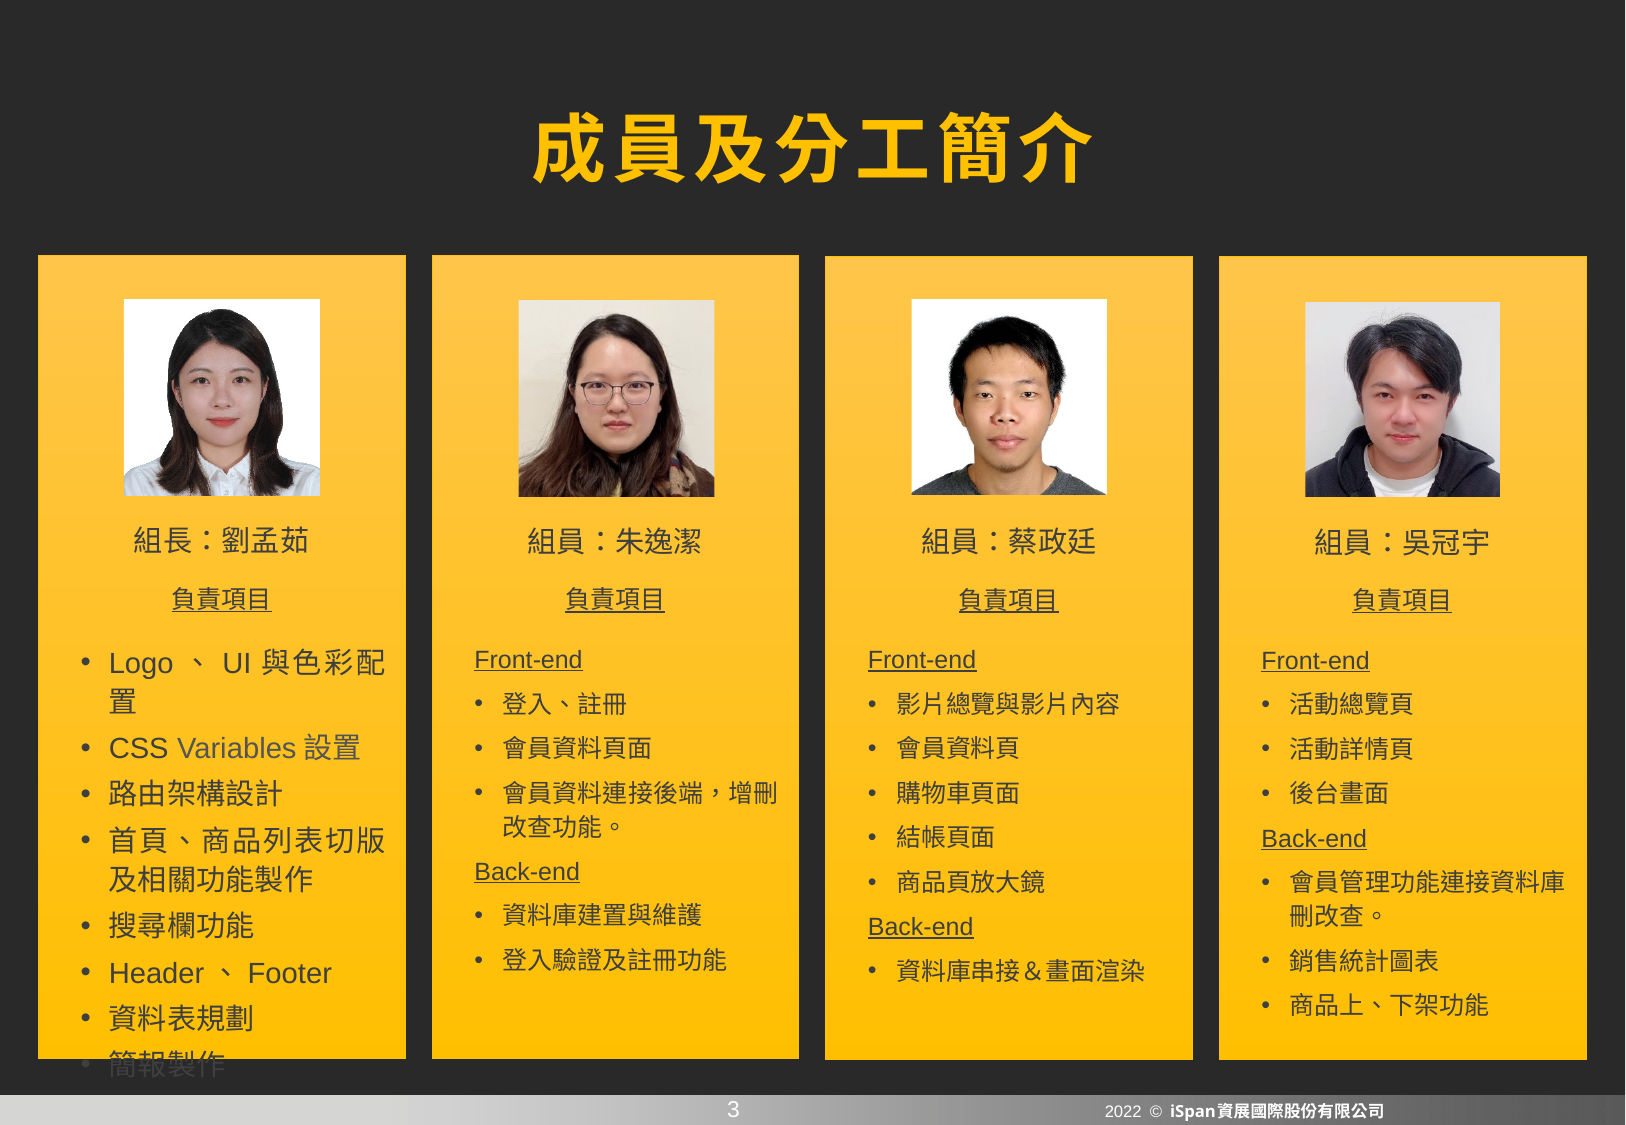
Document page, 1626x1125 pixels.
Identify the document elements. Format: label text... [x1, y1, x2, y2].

picture [0, 0, 1626, 1125]
text_box 成員及分工簡介 [103, 89, 1522, 204]
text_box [38, 255, 1587, 1060]
